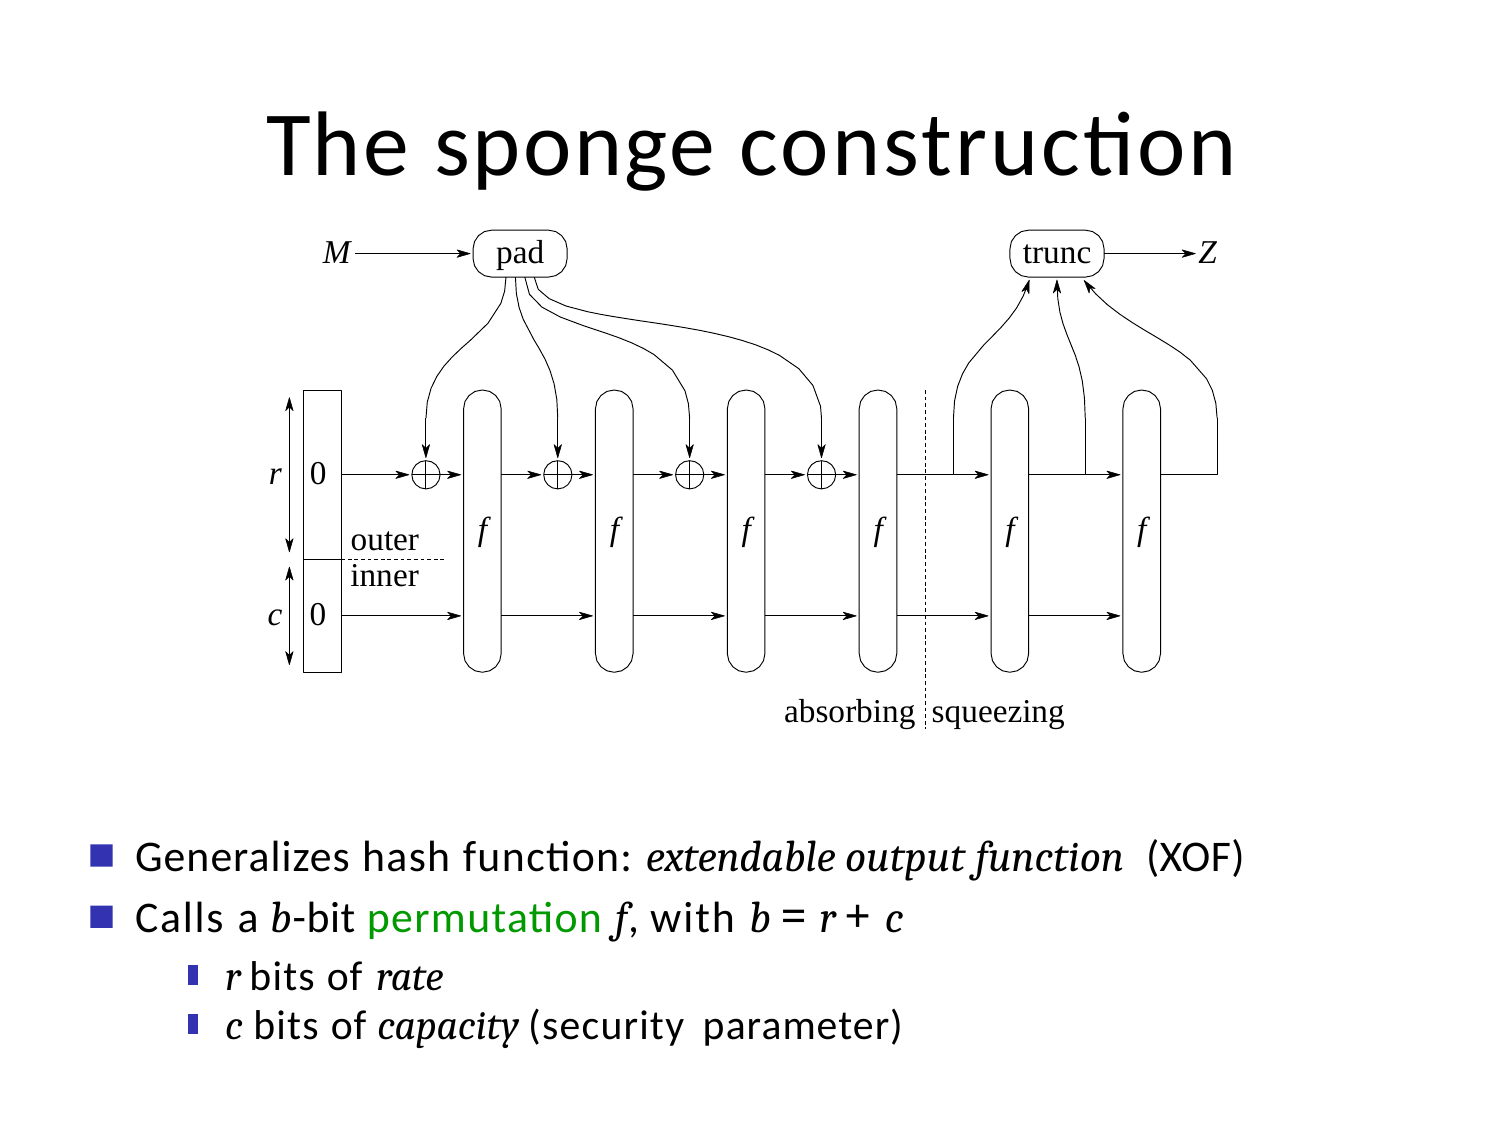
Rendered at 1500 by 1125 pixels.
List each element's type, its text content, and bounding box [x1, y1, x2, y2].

text_box [843, 471, 857, 479]
text_box [457, 249, 471, 258]
text_box [463, 389, 502, 554]
text_box [90, 905, 113, 928]
text_box [447, 471, 461, 479]
text_box [558, 460, 572, 474]
text_box [1021, 280, 1030, 294]
text_box [807, 460, 821, 474]
text_box [524, 277, 690, 418]
text_box [422, 444, 430, 458]
text_box [1182, 249, 1194, 258]
text_box [675, 460, 689, 474]
text_box [1084, 280, 1096, 294]
text_box trunc [1018, 229, 1096, 270]
text_box [1053, 279, 1061, 294]
text_box [303, 389, 342, 554]
text_box [975, 471, 989, 479]
text_box f [737, 507, 755, 548]
text_box [527, 471, 541, 479]
text_box [711, 471, 725, 479]
text_box [859, 389, 897, 554]
text_box [1106, 471, 1121, 479]
title The sponge construction [75, 44, 1425, 233]
text_box [727, 389, 765, 554]
text_box [534, 277, 822, 419]
text_box [1057, 291, 1086, 418]
text_box [579, 471, 593, 479]
text_box outer [346, 516, 424, 554]
text_box [558, 475, 572, 489]
text_box [473, 230, 568, 278]
text_box [395, 471, 409, 479]
text_box f [473, 507, 492, 548]
text_box [1122, 389, 1161, 554]
text_box f [869, 507, 887, 548]
text_box [90, 844, 113, 867]
text_box [822, 460, 836, 474]
text_box f [1001, 507, 1019, 548]
text_box Z [1194, 229, 1221, 270]
text_box [791, 471, 805, 479]
text_box [685, 444, 694, 458]
text_box r 0 [264, 451, 335, 492]
text_box [690, 460, 704, 474]
text_box pad [492, 229, 549, 270]
text_box [1090, 288, 1218, 418]
text_box [1009, 233, 1105, 278]
text_box [1160, 418, 1218, 475]
text_box [991, 389, 1029, 554]
text_box [690, 475, 704, 489]
text_box [285, 397, 294, 411]
text_box [426, 475, 441, 489]
text_box [675, 475, 689, 489]
text_box f [1133, 507, 1151, 548]
text_box [659, 471, 673, 479]
text_box [543, 475, 557, 489]
text_box [515, 277, 558, 418]
text_box [285, 538, 294, 552]
text_box [817, 444, 826, 458]
text_box f [605, 507, 624, 548]
text_box M [318, 229, 355, 270]
text_box [411, 475, 425, 489]
text_box [822, 475, 836, 489]
text_box [595, 389, 634, 554]
text_box [411, 460, 425, 474]
text_box [807, 475, 821, 489]
text_box [543, 460, 557, 474]
text_box [426, 460, 440, 474]
text_box inner c 0 absorbing squeezing Generalizes hash function: extendable output function (XOF) Calls a b-bit permutation f, with b = r + c r bits of rate c bits of capacity (security parameter) [131, 554, 1312, 1049]
text_box [554, 444, 562, 458]
text_box [953, 290, 1026, 418]
text_box [425, 277, 506, 419]
